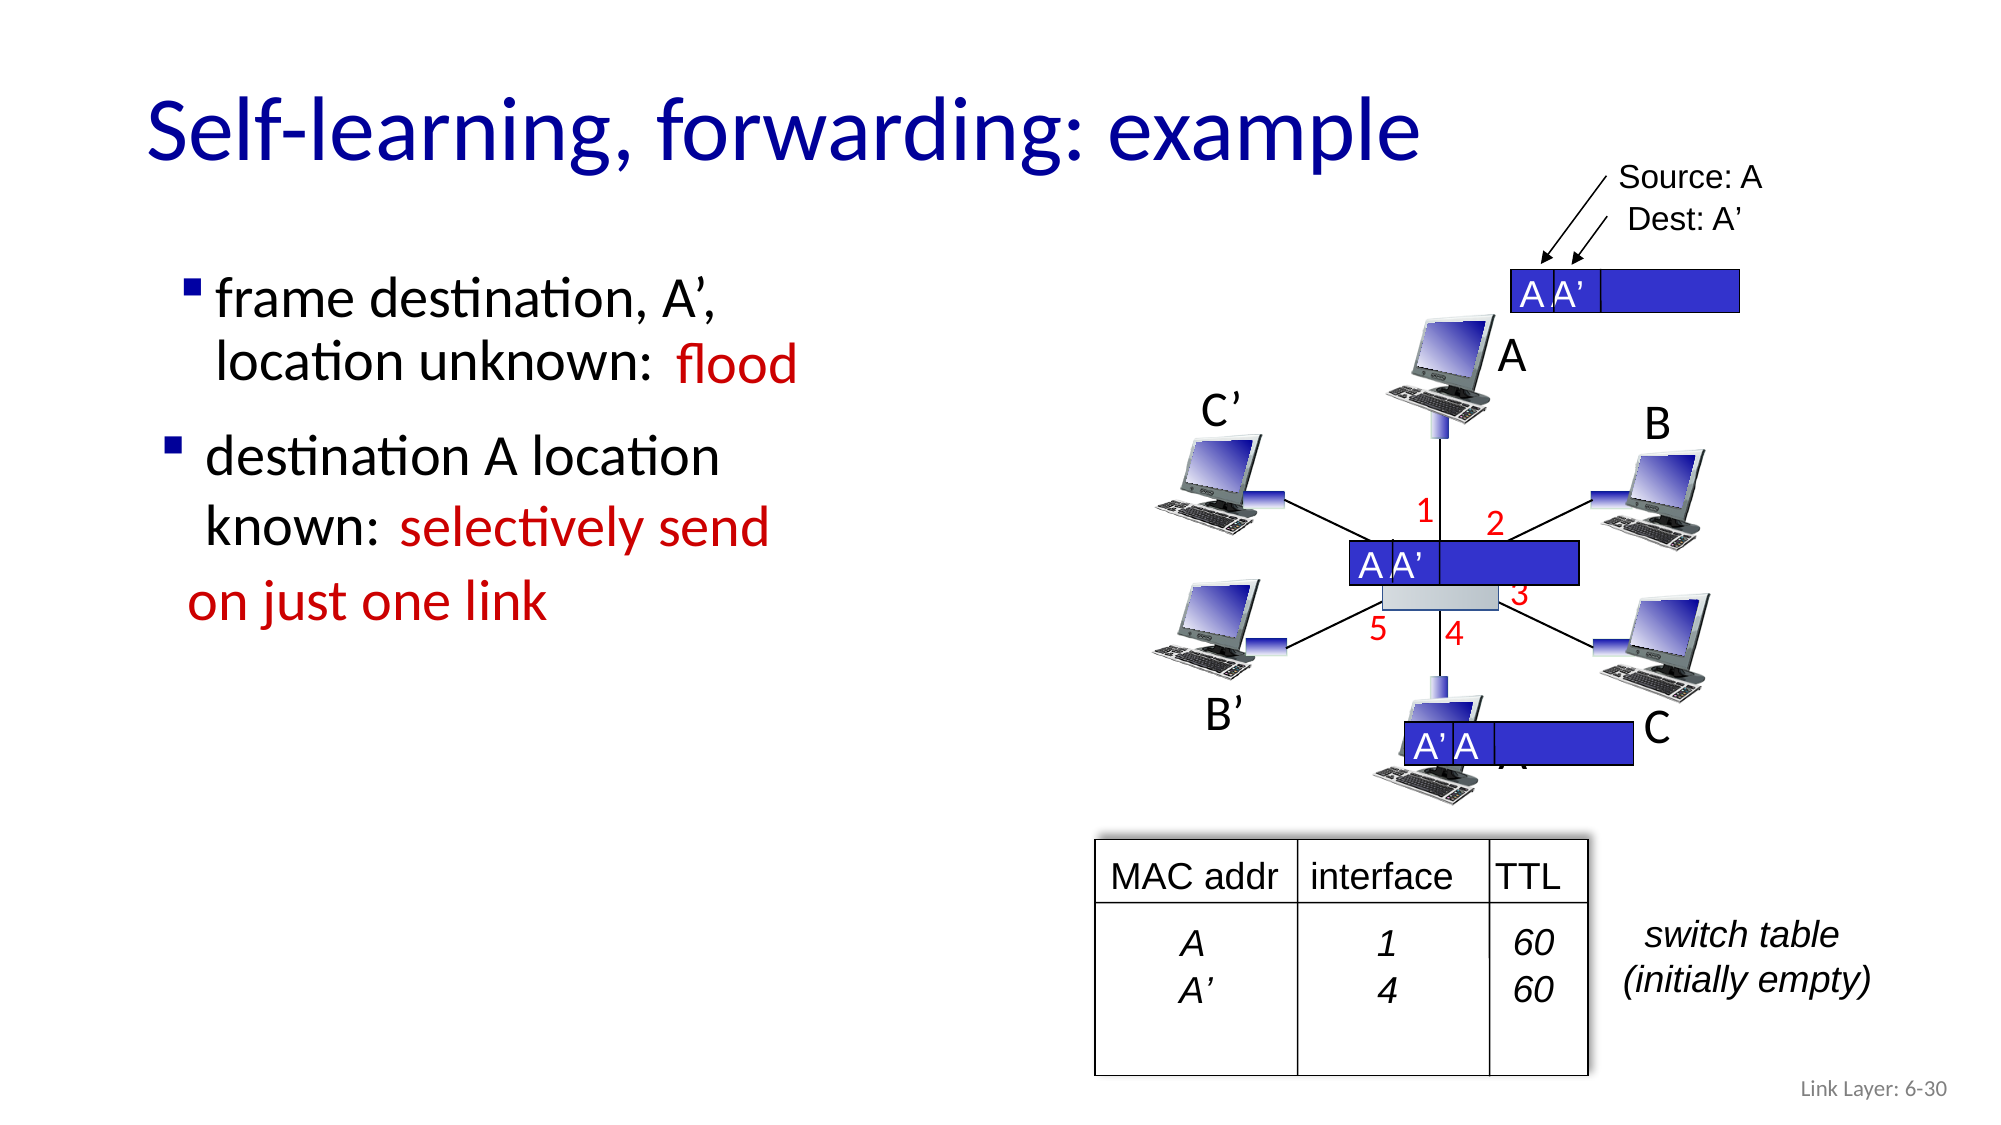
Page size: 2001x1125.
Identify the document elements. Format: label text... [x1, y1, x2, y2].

title Self-learning, forwarding: example [131, 57, 1857, 205]
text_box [1505, 262, 1740, 323]
text_box selectively send on just one link [172, 487, 898, 694]
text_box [1344, 533, 1579, 595]
text_box destination A location known: [145, 410, 809, 566]
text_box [1093, 839, 1589, 1077]
slide_number Link Layer: 6-30 [1512, 1056, 1963, 1117]
text_box flood [661, 317, 814, 403]
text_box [1163, 957, 1570, 1019]
text_box frame destination, A’, location unknown: [142, 259, 807, 415]
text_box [1125, 309, 1713, 813]
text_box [1164, 910, 1570, 957]
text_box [1399, 714, 1634, 776]
text_box switch table (initially empty) [1607, 903, 1888, 1008]
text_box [1540, 147, 1779, 265]
